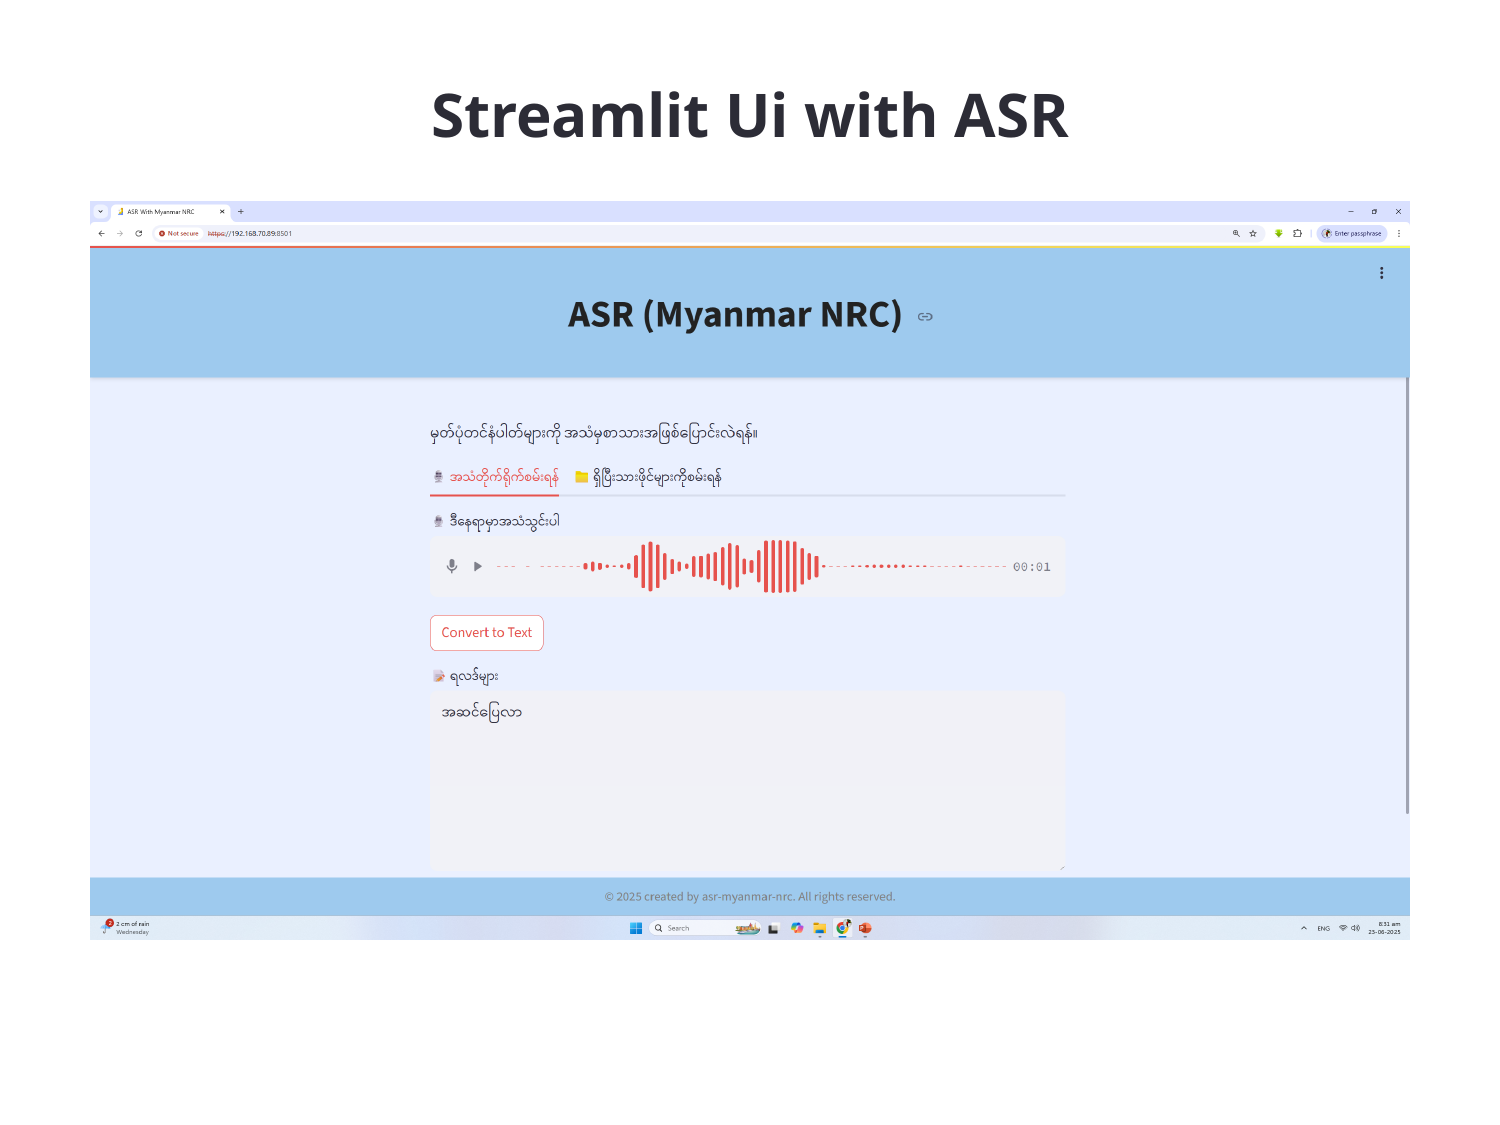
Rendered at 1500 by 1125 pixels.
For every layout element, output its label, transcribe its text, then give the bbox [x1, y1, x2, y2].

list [89, 201, 1411, 941]
title Streamlit Ui with ASR [75, 69, 1425, 240]
